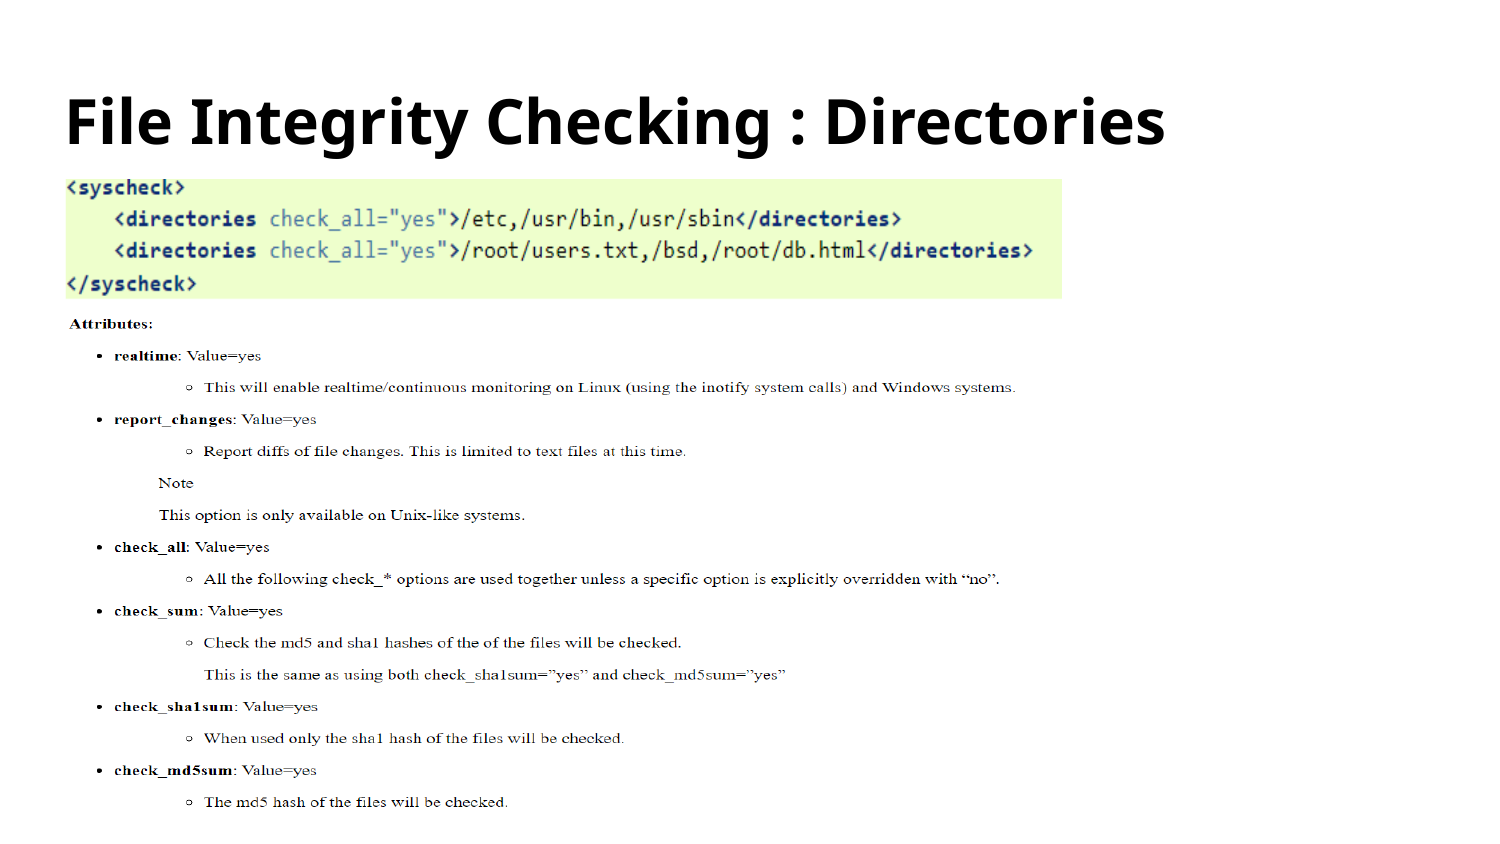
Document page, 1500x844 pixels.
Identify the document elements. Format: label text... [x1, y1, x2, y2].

picture [61, 179, 1062, 307]
picture [61, 313, 1033, 824]
title File Integrity Checking : Directories [49, 67, 1448, 173]
